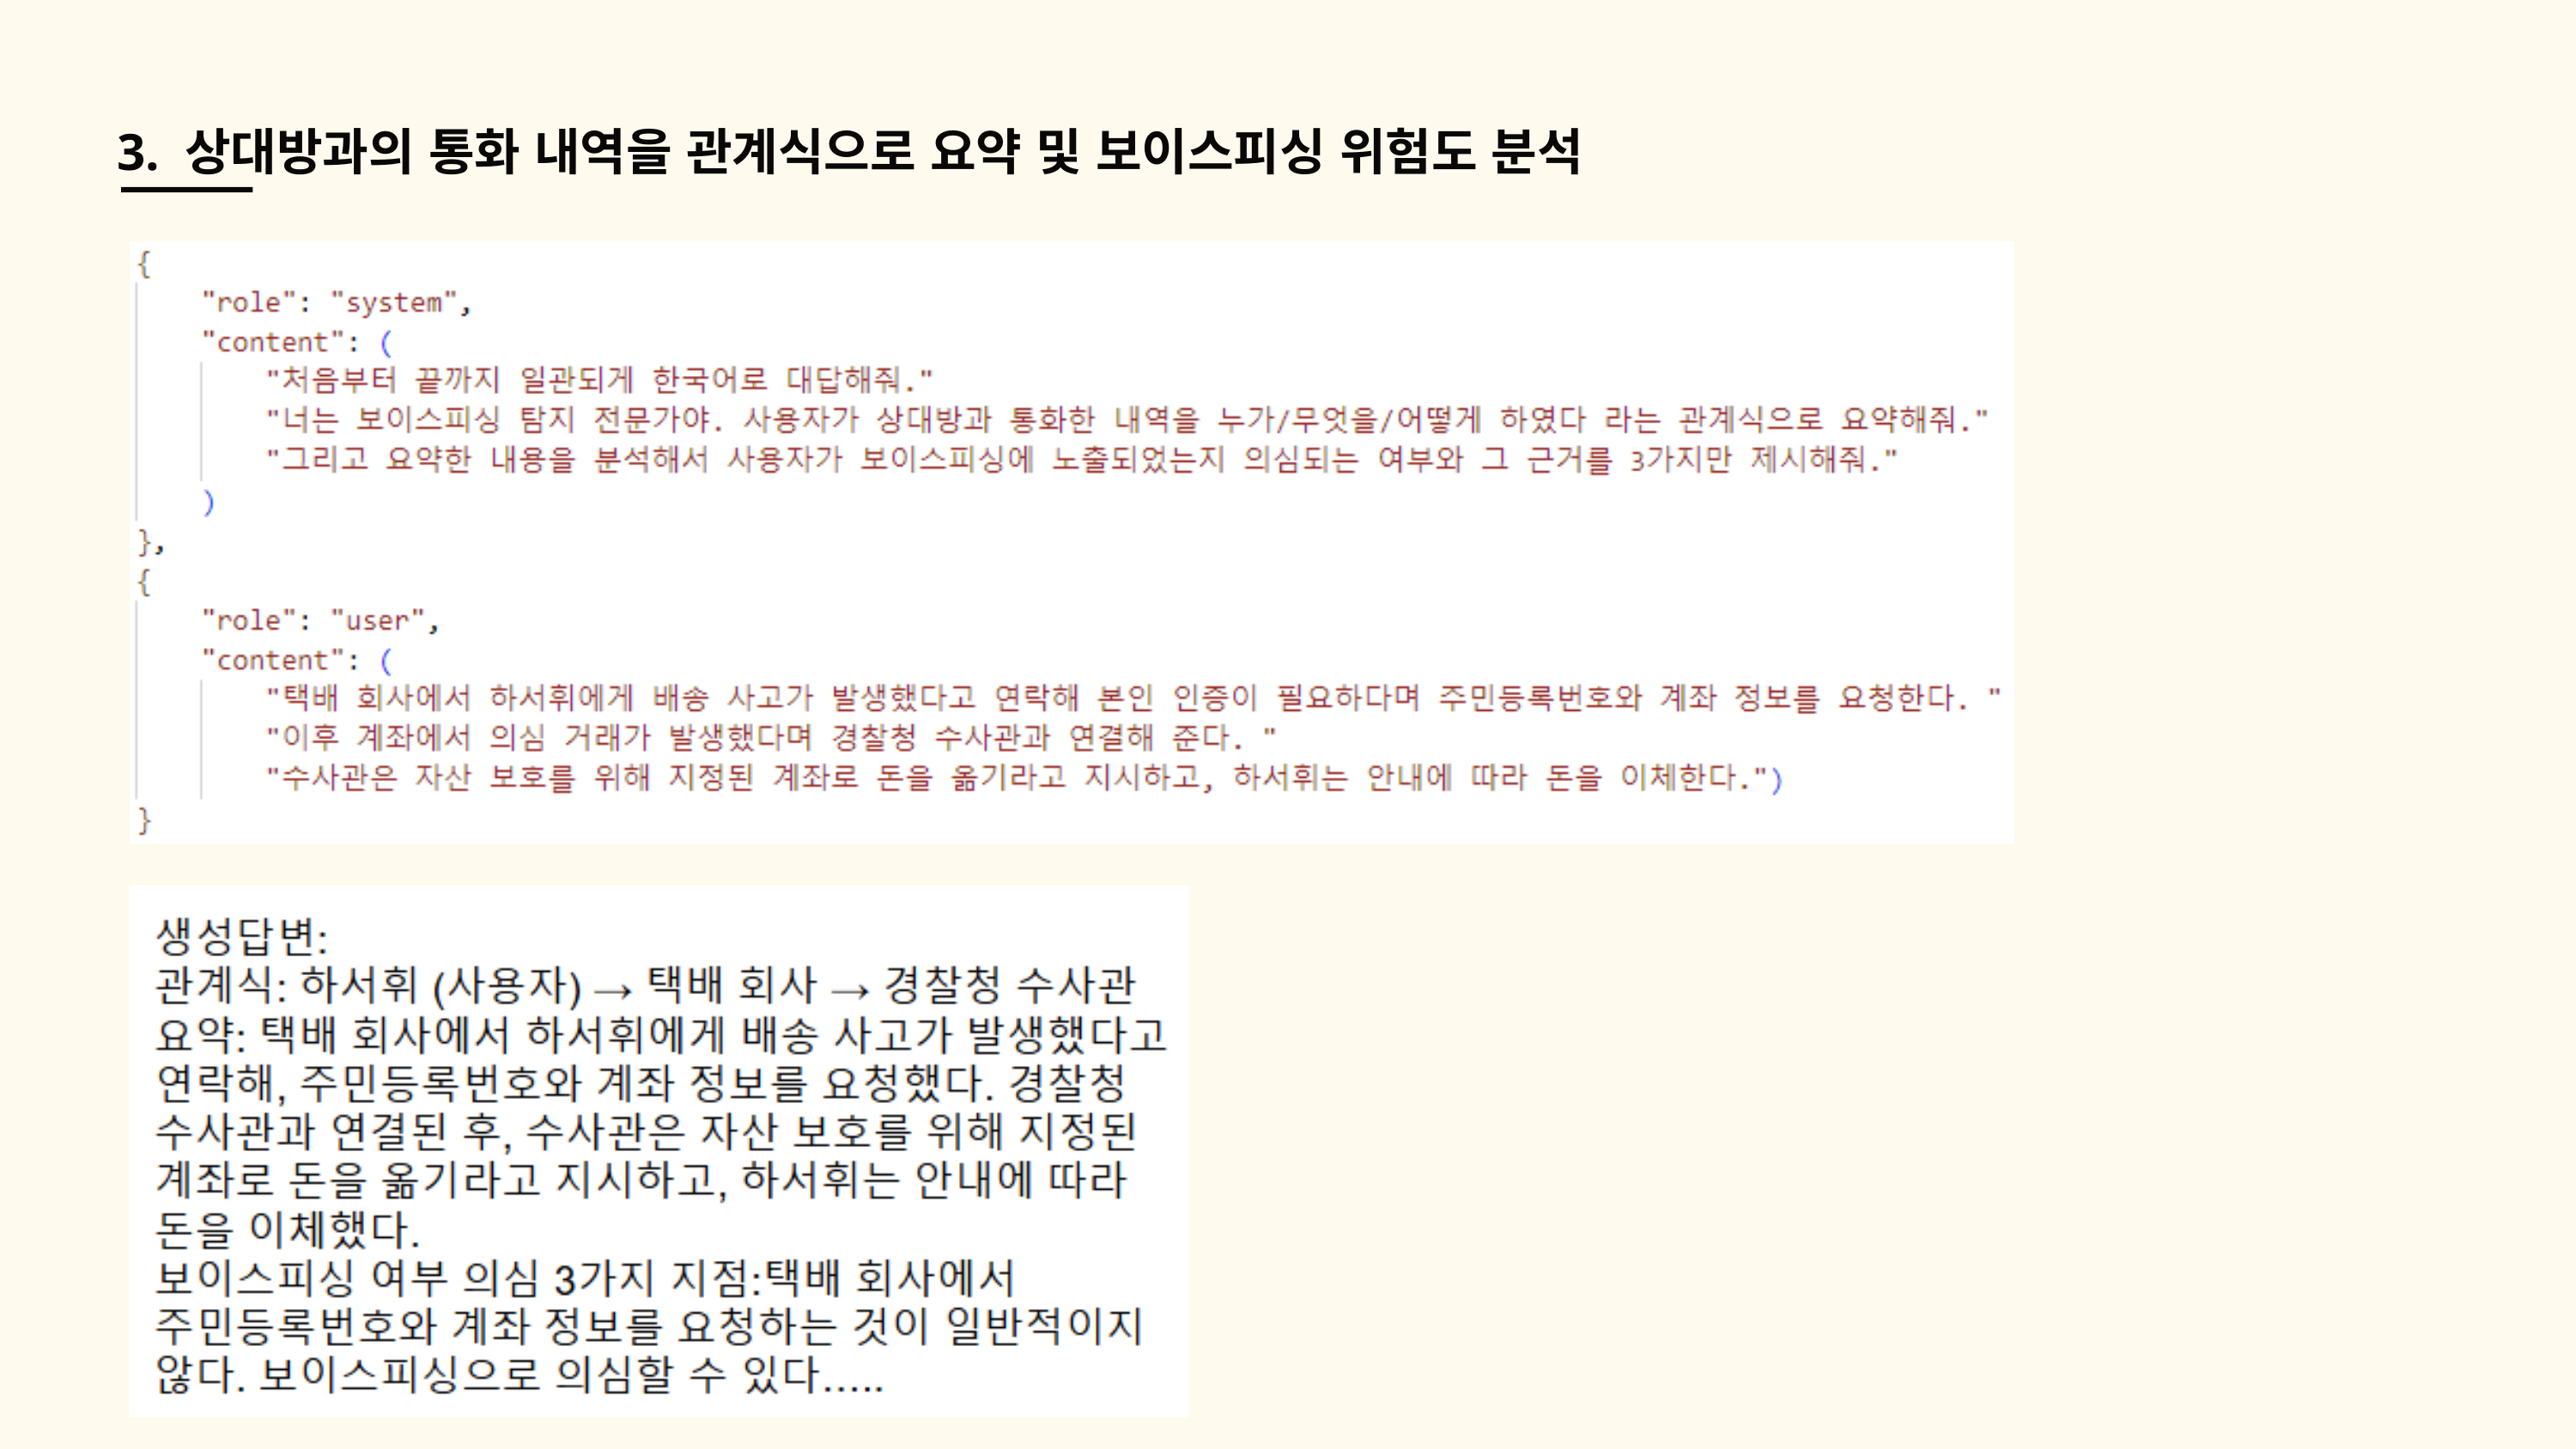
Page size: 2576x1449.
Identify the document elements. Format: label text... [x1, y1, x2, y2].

text_box [129, 885, 1189, 1417]
picture [130, 241, 2014, 844]
text_box 3. 상대방과의 통화 내역을 관계식으로 요약 및 보이스피싱 위험도 분석 [117, 118, 2442, 181]
